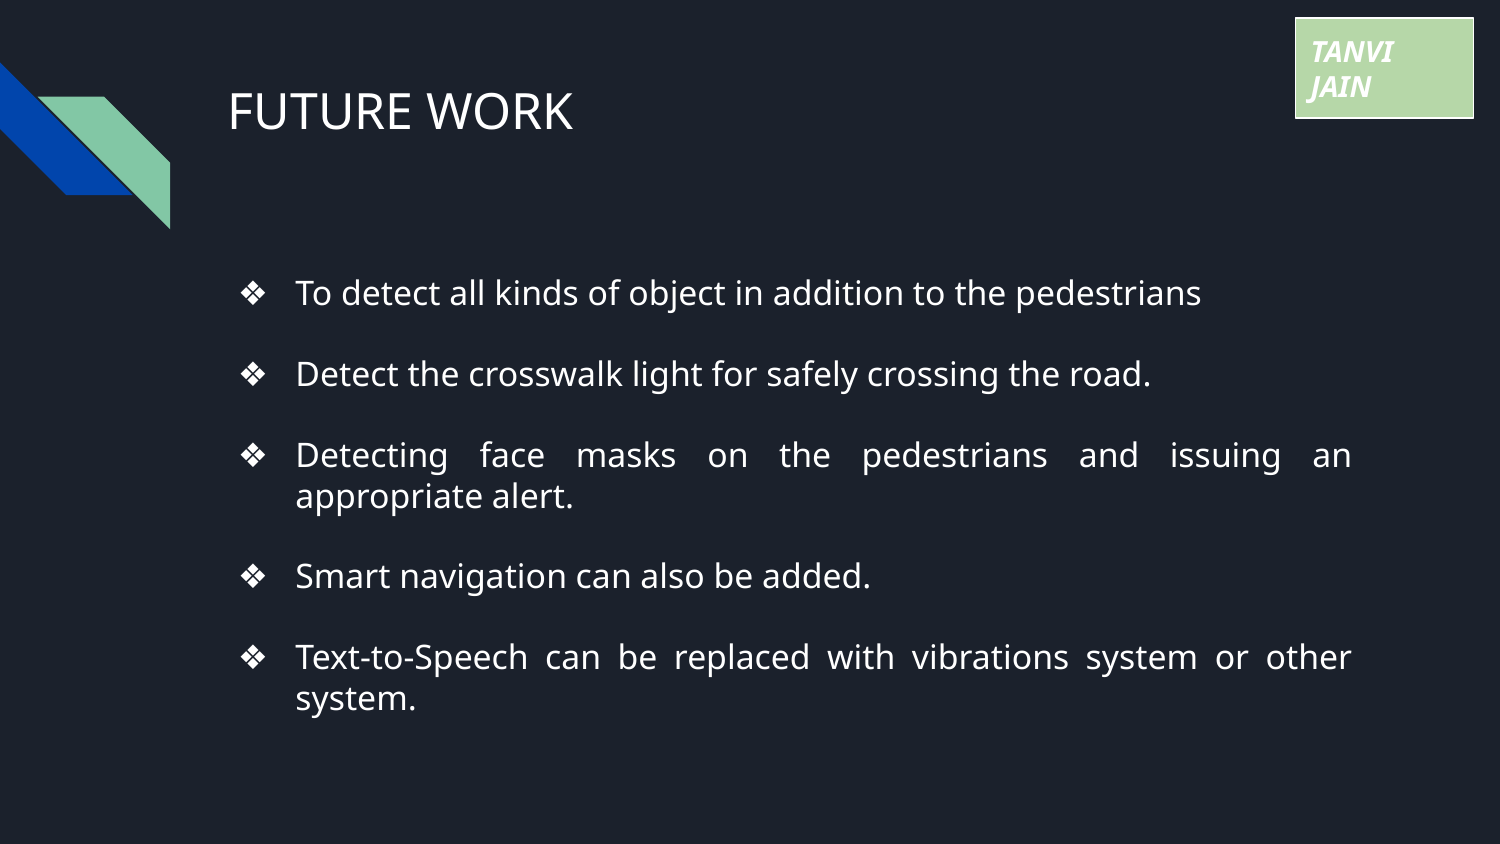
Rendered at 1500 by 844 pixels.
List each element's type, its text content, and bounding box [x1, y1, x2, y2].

text_box TANVI JAIN [1295, 18, 1474, 118]
list To detect all kinds of object in addition to the pedestrians Detect the crosswalk light for safely crossing the road. Detecting face masks on the pedestrians and issuing an appropriate alert. Smart navigation can also be added. Text-to-Speech can be replaced with vibrations system or other system. [212, 257, 1368, 735]
title FUTURE WORK [212, 64, 1368, 215]
